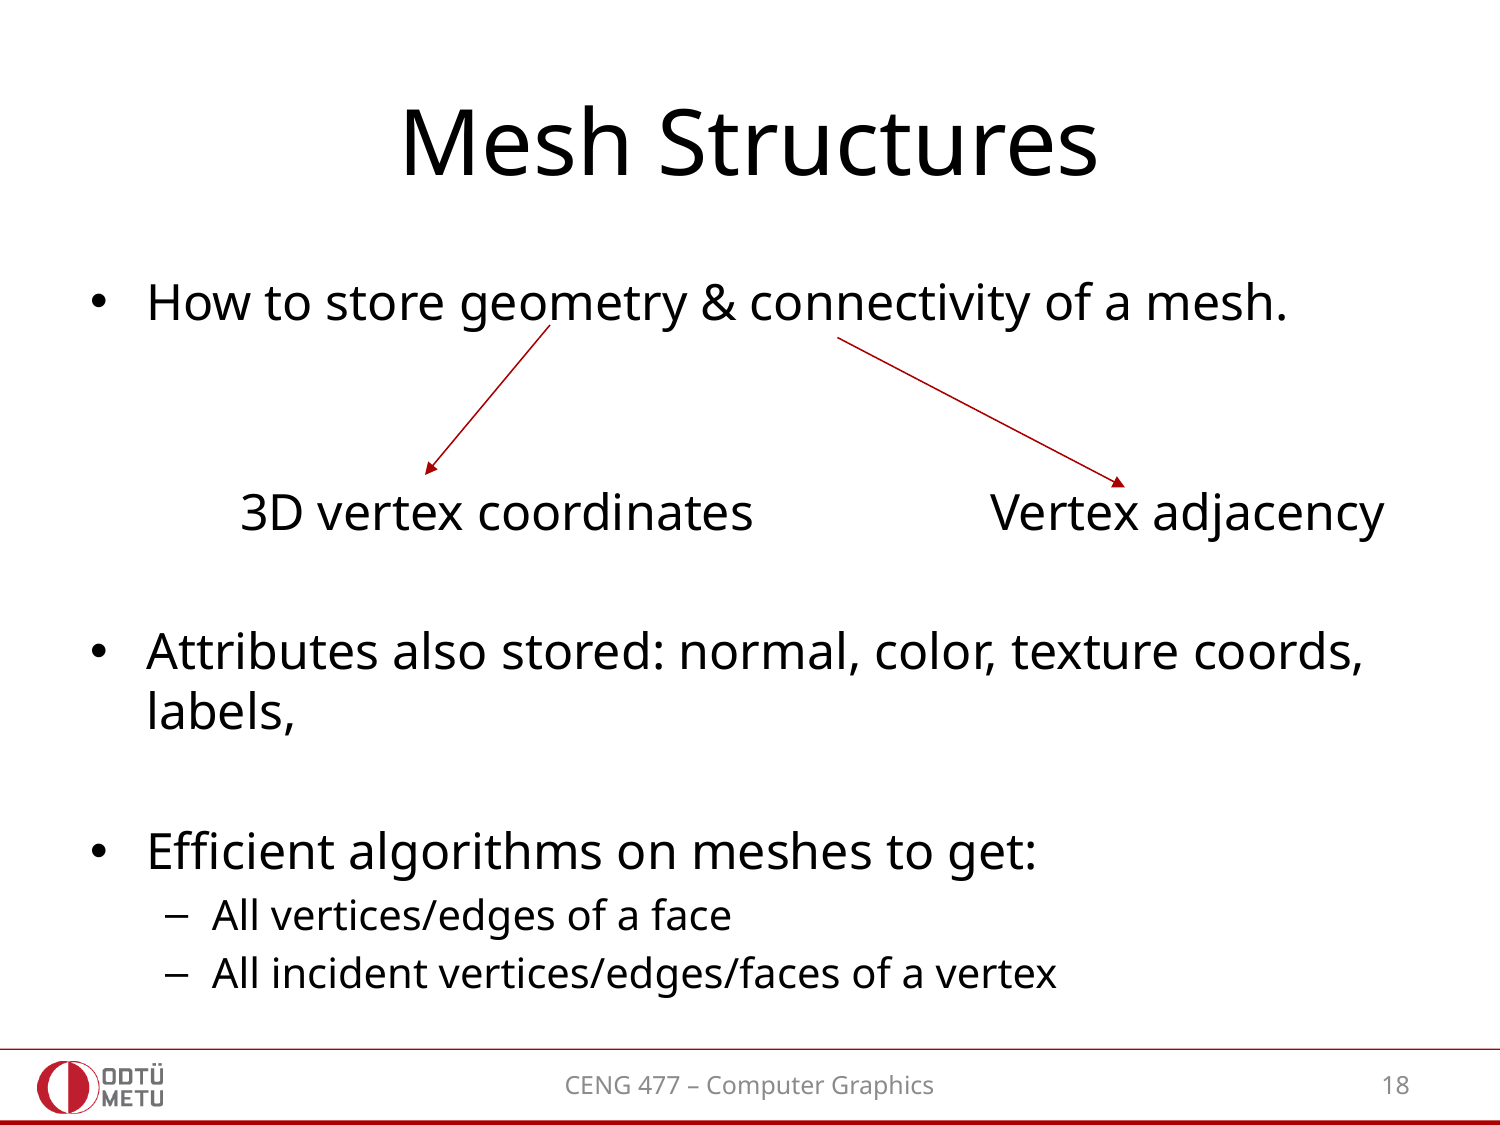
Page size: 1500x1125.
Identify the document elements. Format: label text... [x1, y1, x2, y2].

picture [37, 1061, 163, 1114]
footer CENG 477 – Computer Graphics [512, 1056, 988, 1117]
title Mesh Structures [75, 45, 1425, 233]
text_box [424, 324, 551, 476]
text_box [837, 337, 1126, 488]
list How to store geometry & connectivity of a mesh. 3D vertex coordinates Vertex adjacency Attributes also stored: normal, color, texture coords, labels, Efficient algorithms on meshes to get: All vertices/edges of a face All incident vertices/edges/faces of a vertex [75, 262, 1488, 1005]
slide_number 18 [1074, 1056, 1425, 1117]
